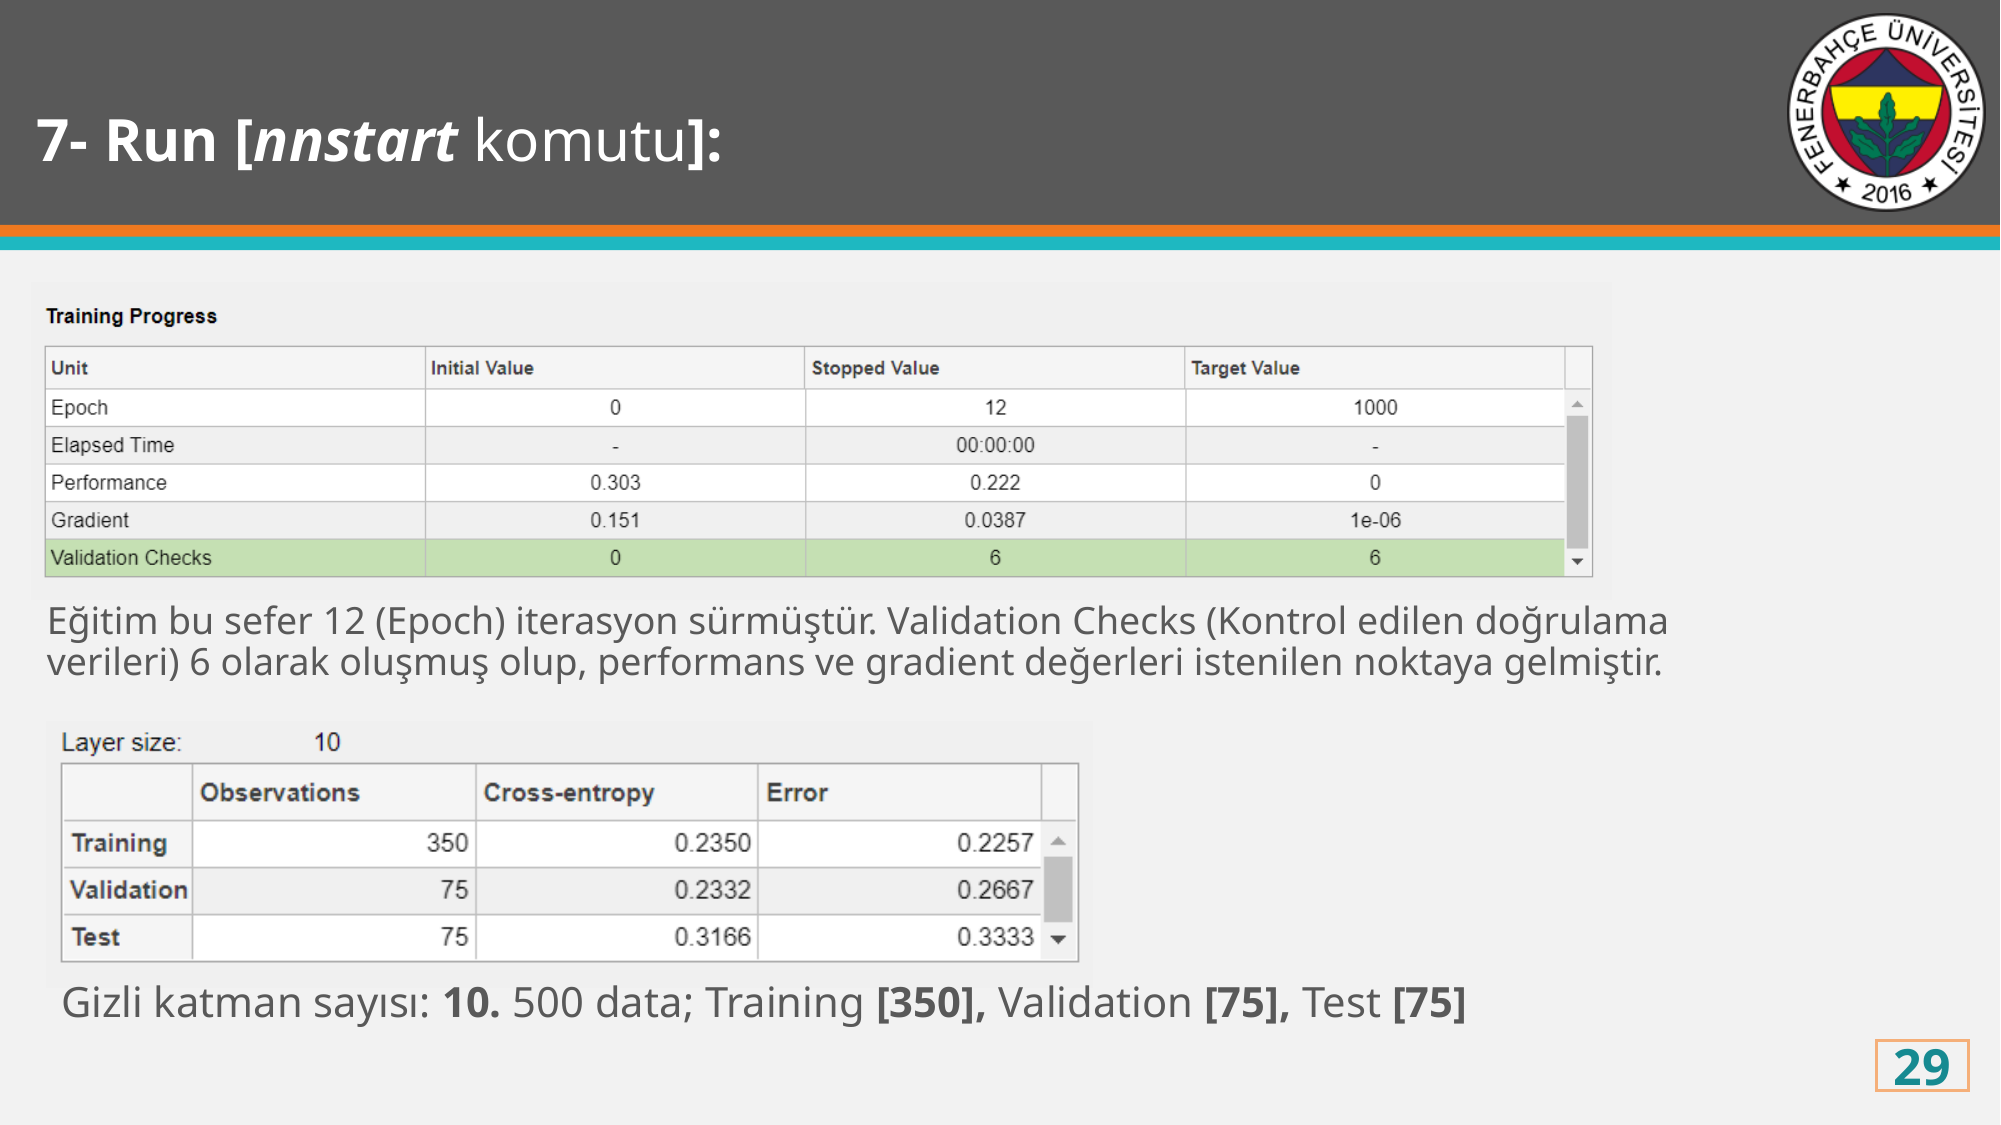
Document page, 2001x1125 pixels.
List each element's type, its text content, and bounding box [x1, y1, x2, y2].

picture [1787, 13, 1986, 212]
picture [45, 721, 1093, 989]
list [31, 333, 1845, 921]
text_box Gizli katman sayısı: 10. 500 data; Training [350], Validation [75], Test [75] [46, 973, 1494, 1066]
title 7- Run [nnstart komutu]: [21, 95, 1544, 182]
picture [31, 282, 1613, 600]
text_box Eğitim bu sefer 12 (Epoch) iterasyon sürmüştür. Validation Checks (Kontrol edilen doğrulama verileri) 6 olarak oluşmuş olup, performans ve gradient değerleri istenilen noktaya gelmiştir. [31, 594, 1774, 696]
text_box 29 [1876, 1039, 1969, 1092]
